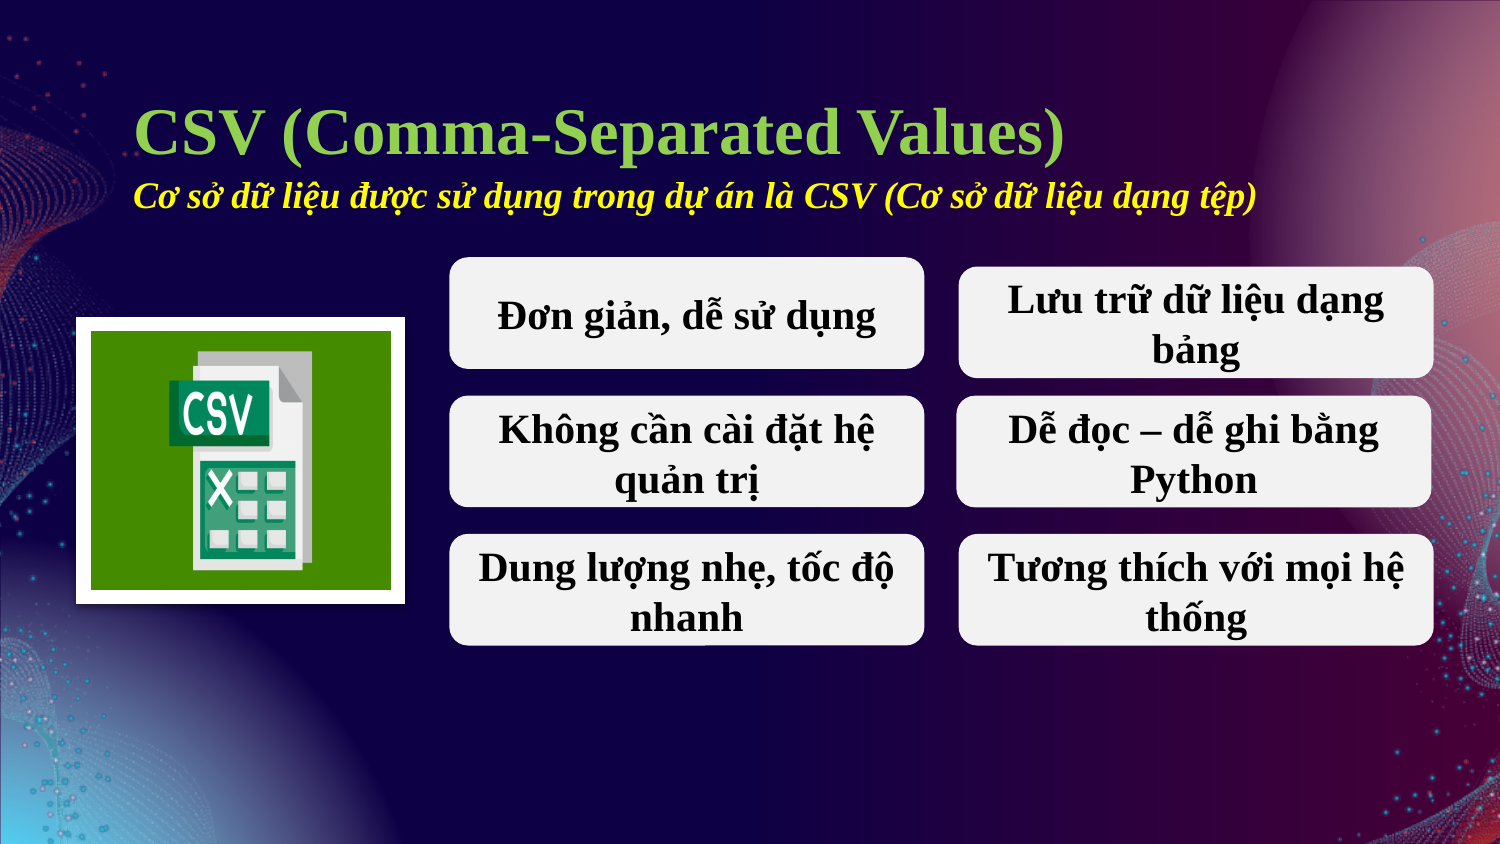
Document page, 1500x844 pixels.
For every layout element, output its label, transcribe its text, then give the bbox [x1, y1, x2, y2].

picture [0, 0, 417, 844]
text_box Dễ đọc – dễ ghi bằng Python [956, 395, 1432, 508]
text_box Không cần cài đặt hệ quản trị [449, 395, 925, 508]
title CSV (Comma-Separated Values) [118, 72, 1382, 163]
picture [90, 330, 391, 590]
picture [1180, 197, 1500, 844]
text_box Tương thích với mọi hệ thống [958, 533, 1434, 646]
text_box Dung lượng nhẹ, tốc độ nhanh [449, 533, 925, 646]
text_box Lưu trữ dữ liệu dạng bảng [958, 266, 1434, 379]
text_box Đơn giản, dễ sử dụng [449, 257, 925, 369]
text_box Cơ sở dữ liệu được sử dụng trong dự án là CSV (Cơ sở dữ liệu dạng tệp) [118, 163, 1477, 224]
